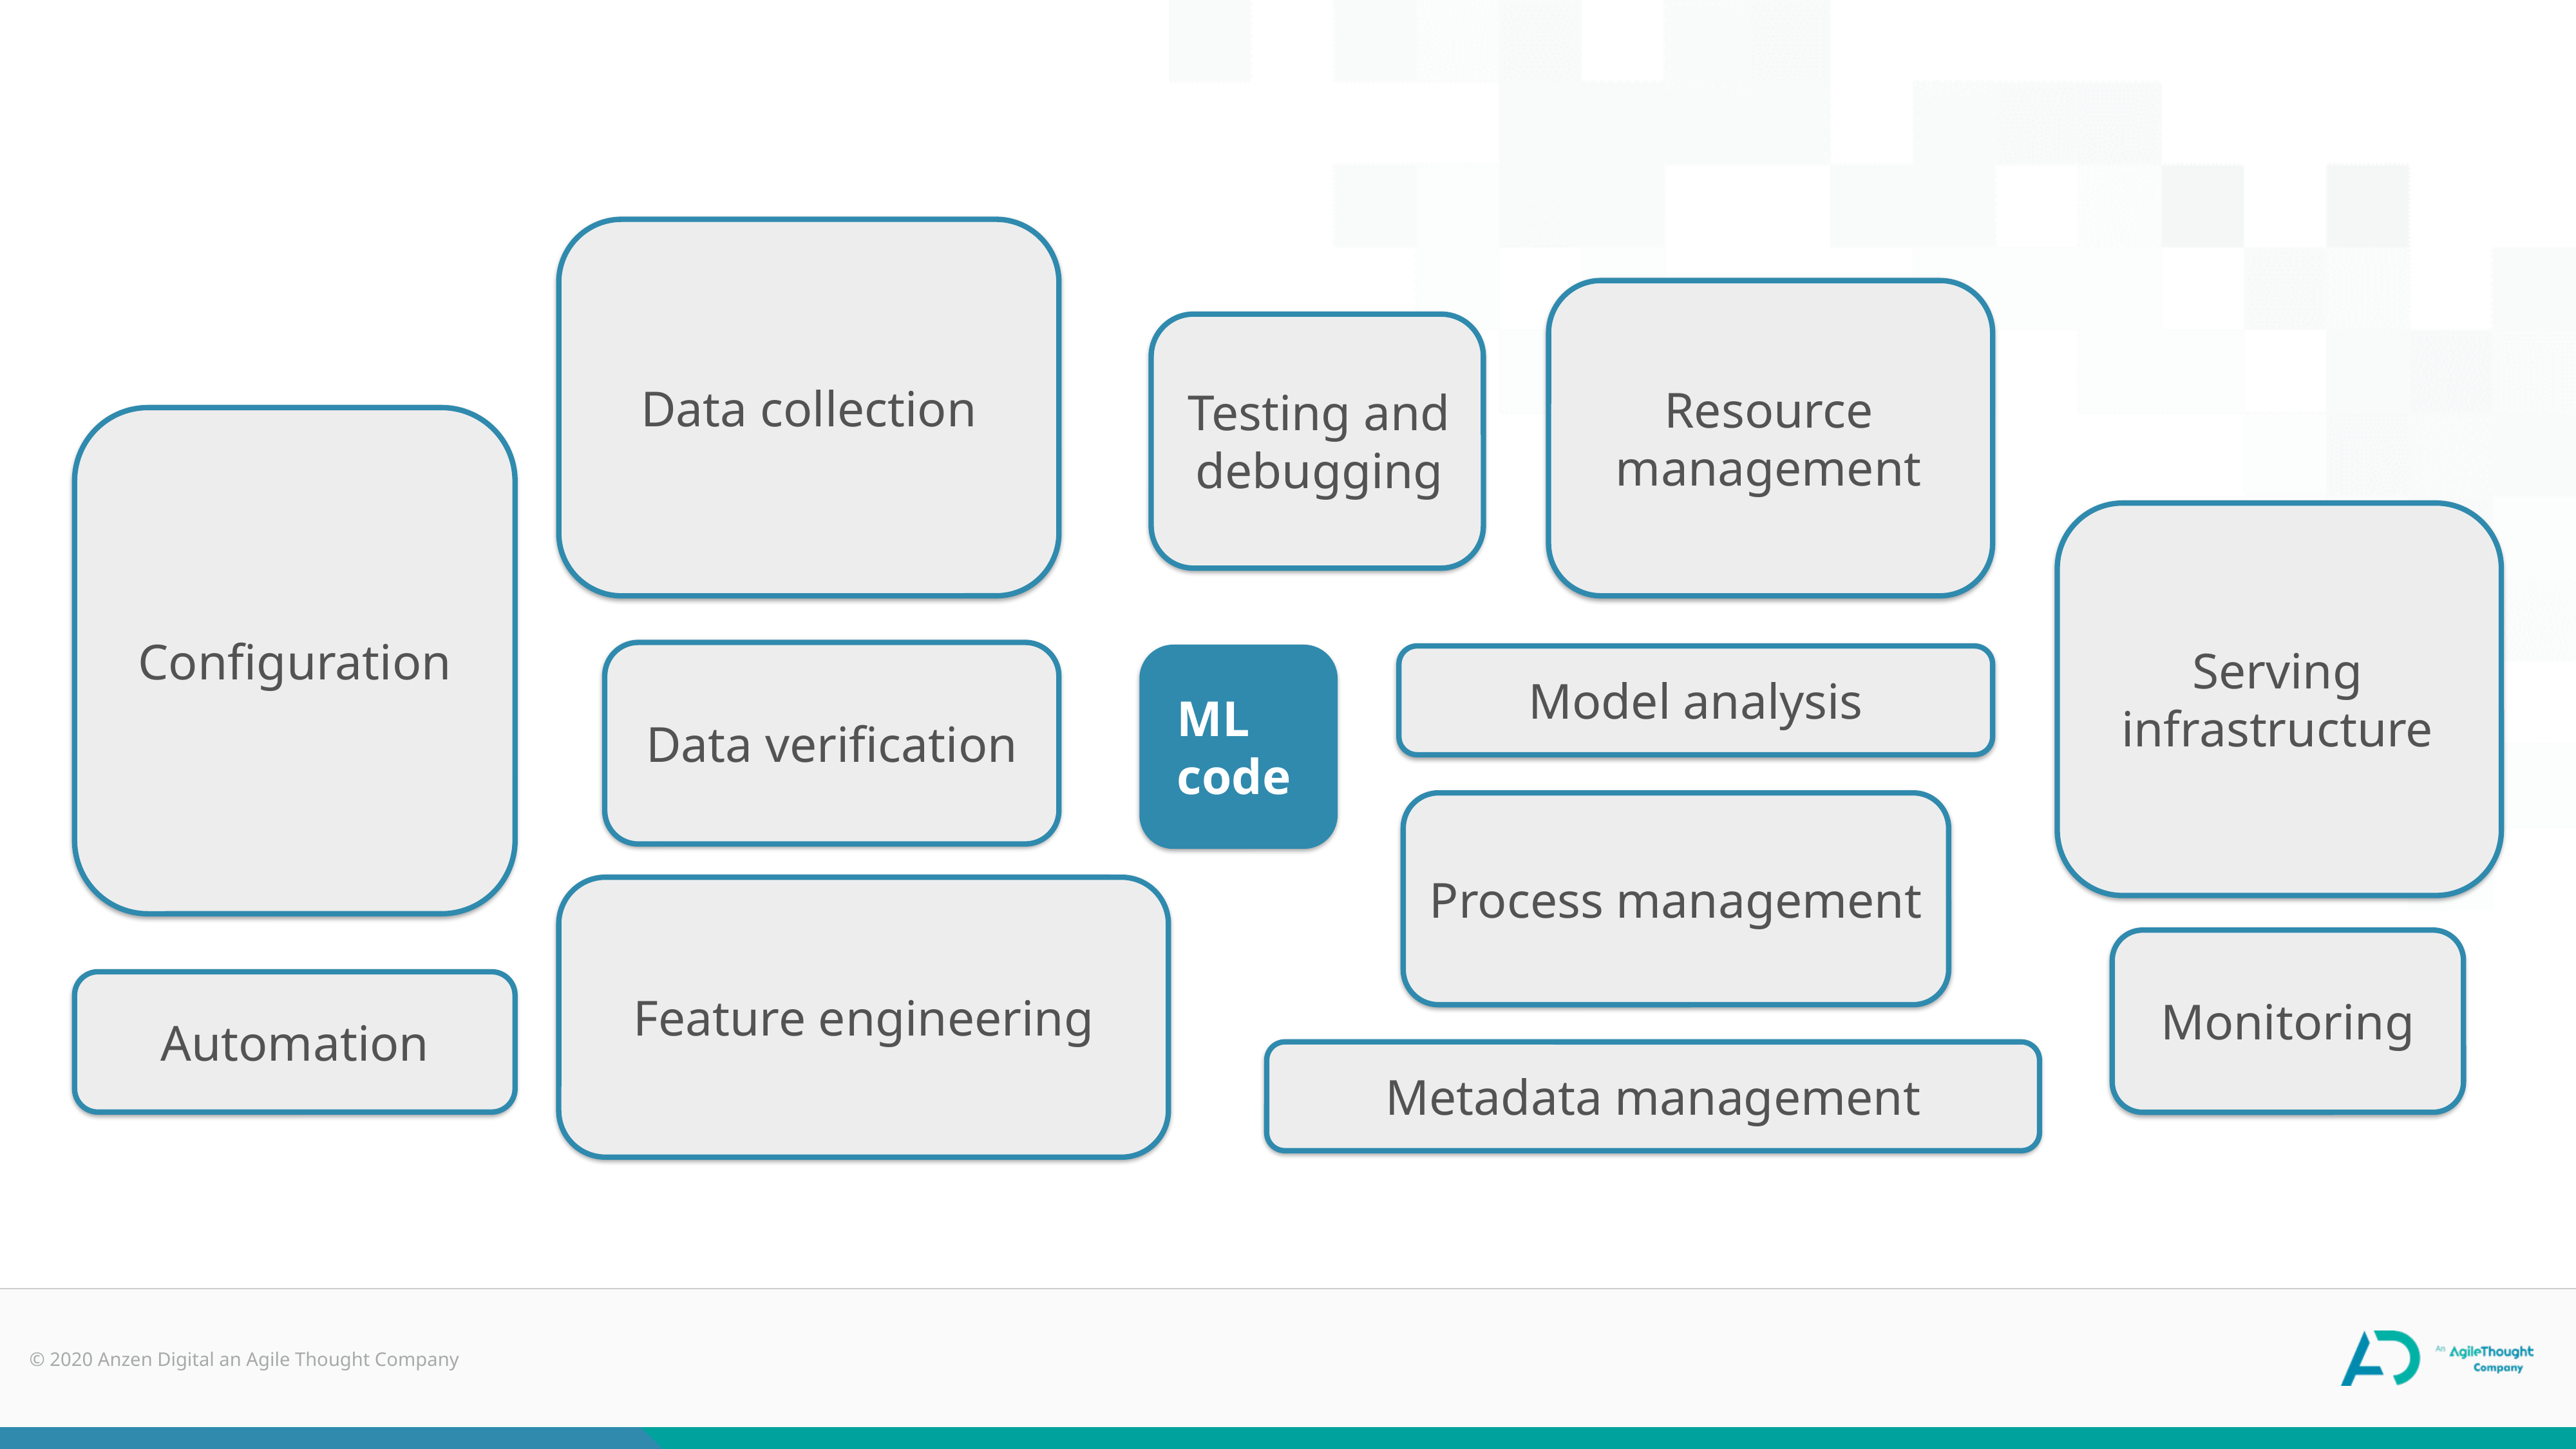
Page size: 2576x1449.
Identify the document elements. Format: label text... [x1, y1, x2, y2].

text_box [605, 642, 1059, 709]
text_box [2112, 930, 2464, 987]
text_box Data collection [558, 373, 1059, 441]
text_box [1548, 280, 1993, 374]
text_box [1151, 314, 1484, 569]
text_box [1141, 646, 1337, 848]
text_box Testing and debugging [1153, 377, 1486, 504]
text_box Model analysis [1399, 666, 1993, 734]
text_box [74, 694, 515, 914]
text_box [558, 1051, 1169, 1157]
text_box [1399, 734, 1993, 755]
text_box [1403, 793, 1949, 864]
text_box Feature engineering [558, 983, 1169, 1051]
text_box Resource management [1544, 374, 1993, 500]
text_box [74, 971, 515, 1007]
text_box [558, 441, 1059, 596]
text_box [605, 777, 1059, 844]
text_box Metadata management [1266, 1062, 2040, 1130]
text_box ML code [1168, 683, 1310, 809]
text_box [1548, 500, 1993, 596]
text_box [1266, 1130, 2040, 1151]
text_box [1403, 933, 1949, 1005]
text_box Automation [74, 1007, 515, 1075]
text_box [1266, 1041, 2040, 1062]
text_box [74, 407, 515, 626]
text_box Configuration [74, 626, 515, 694]
text_box [558, 219, 1059, 373]
text_box Process management [1403, 864, 1949, 933]
picture [2341, 1331, 2533, 1386]
text_box Monitoring [2112, 987, 2464, 1055]
text_box Data verification [605, 709, 1059, 777]
text_box [2112, 1055, 2464, 1113]
text_box Serving infrastructure [2055, 636, 2500, 762]
text_box [1399, 645, 1993, 666]
text_box [2057, 503, 2502, 896]
text_box [74, 1075, 515, 1112]
text_box [558, 877, 1169, 983]
